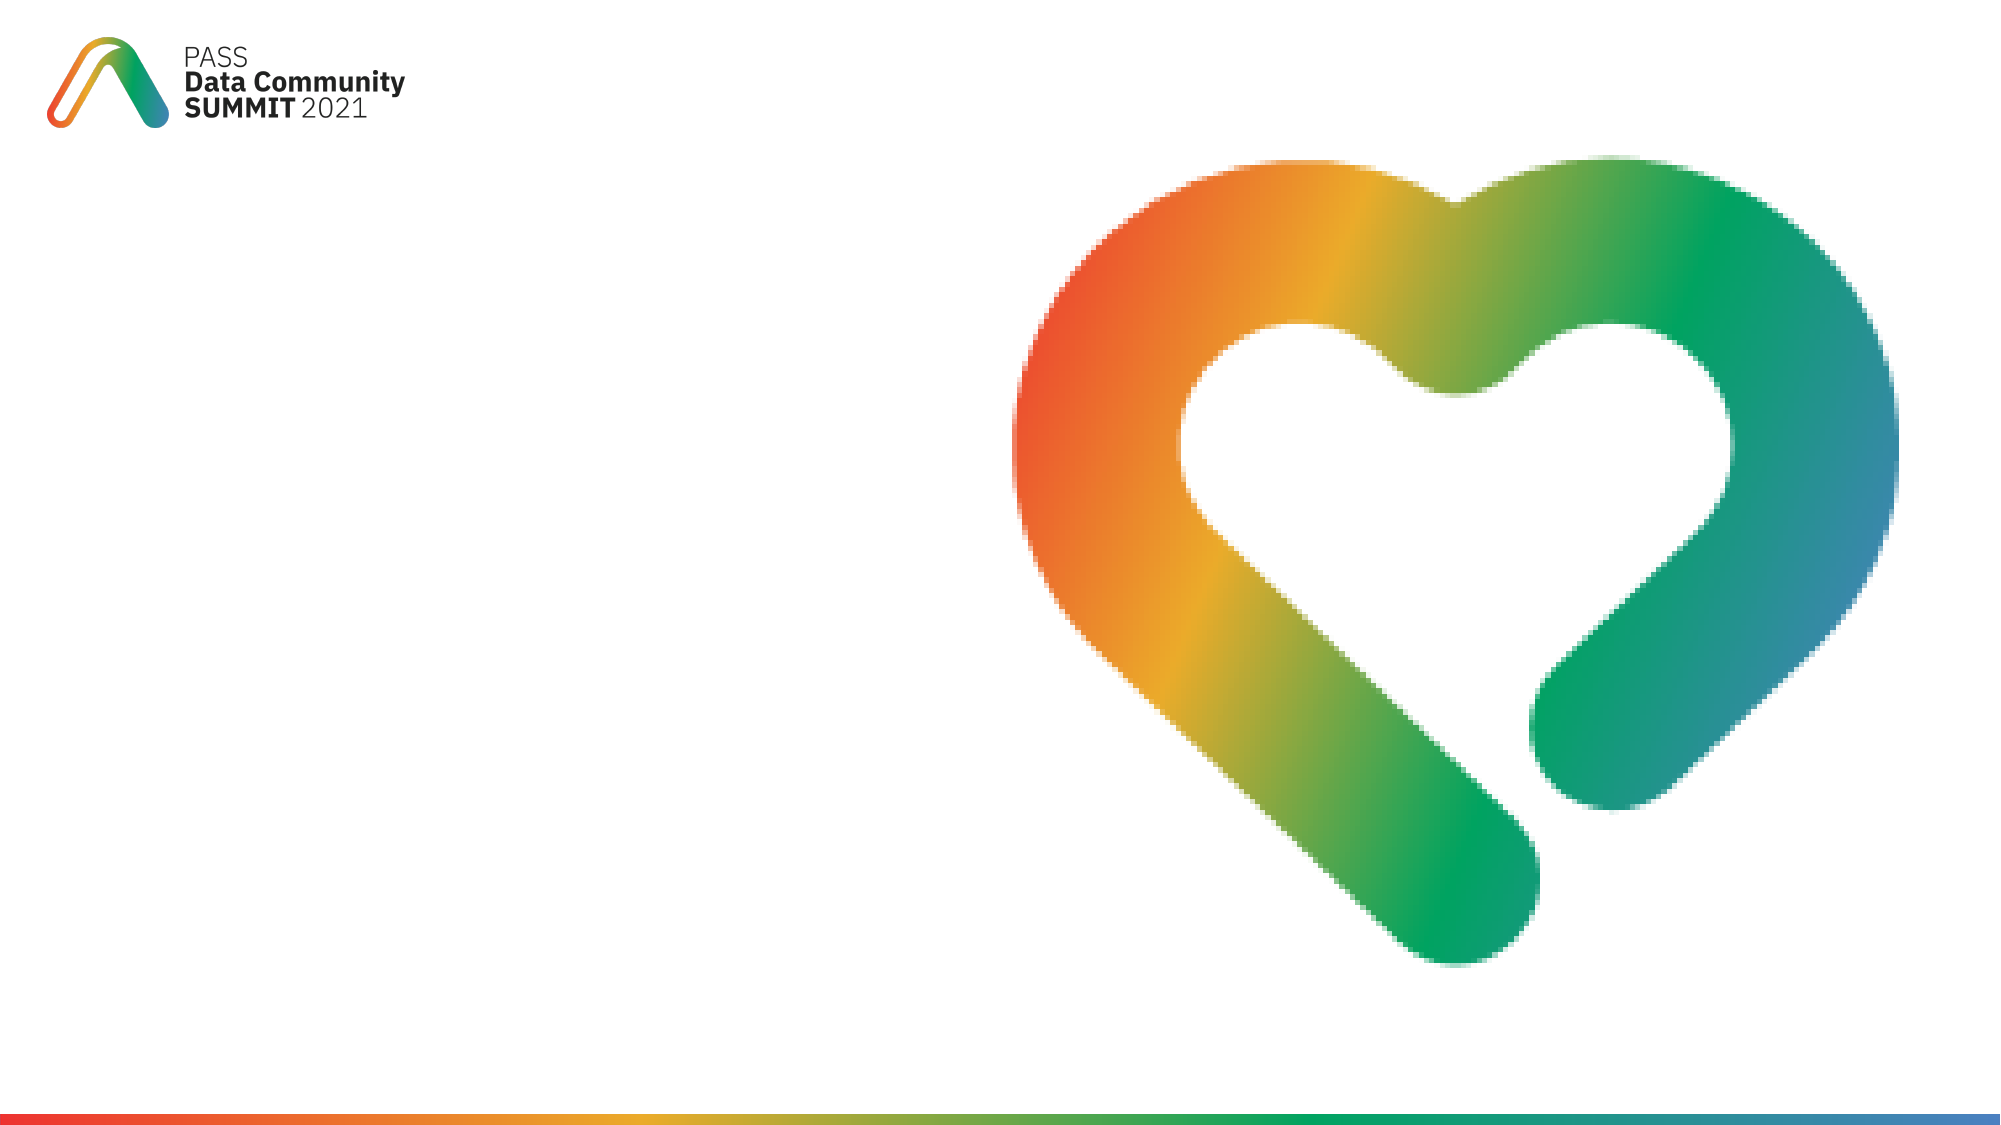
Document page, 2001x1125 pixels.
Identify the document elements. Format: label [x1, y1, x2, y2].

picture [0, 1114, 2000, 1125]
picture [949, 55, 1963, 1069]
picture [47, 37, 405, 128]
